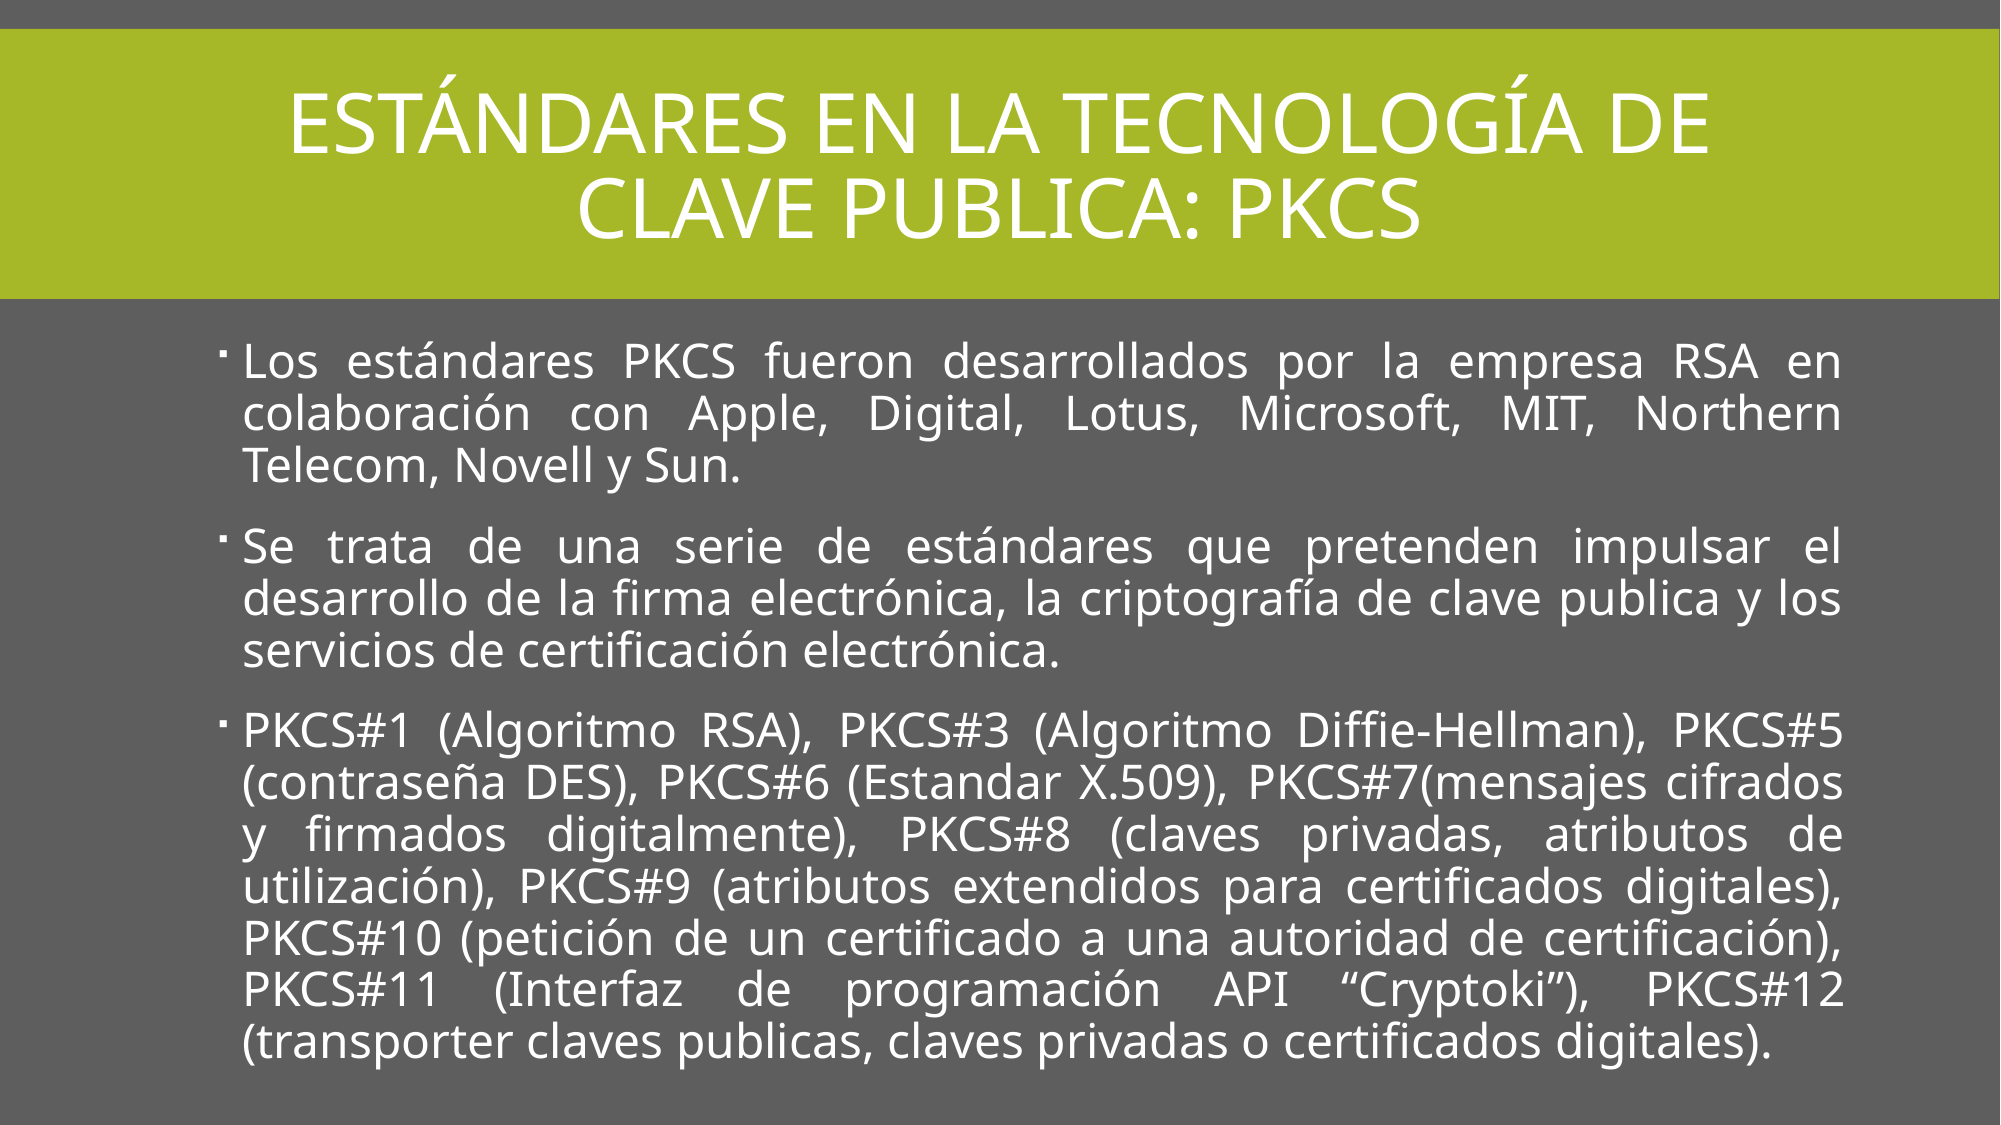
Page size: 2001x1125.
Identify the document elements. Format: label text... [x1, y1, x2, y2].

list Los estándares PKCS fueron desarrollados por la empresa RSA en colaboración con Apple, Digital, Lotus, Microsoft, MIT, Northern Telecom, Novell y Sun. Se trata de una serie de estándares que pretenden impulsar el desarrollo de la firma electrónica, la criptografía de clave publica y los servicios de certificación electrónica. PKCS#1 (Algoritmo RSA), PKCS#3 (Algoritmo Diffie-Hellman), PKCS#5 (contraseña DES), PKCS#6 (Estandar X.509), PKCS#7(mensajes cifrados y firmados digitalmente), PKCS#8 (claves privadas, atributos de utilización), PKCS#9 (atributos extendidos para certificados digitales), PKCS#10 (petición de un certificado a una autoridad de certificación), PKCS#11 (Interfaz de programación API “Cryptoki”), PKCS#12 (transporter claves publicas, claves privadas o certificados digitales). [197, 329, 1861, 1079]
title Estándares en la tecnología de clave publica: PKCS [197, 46, 1803, 295]
